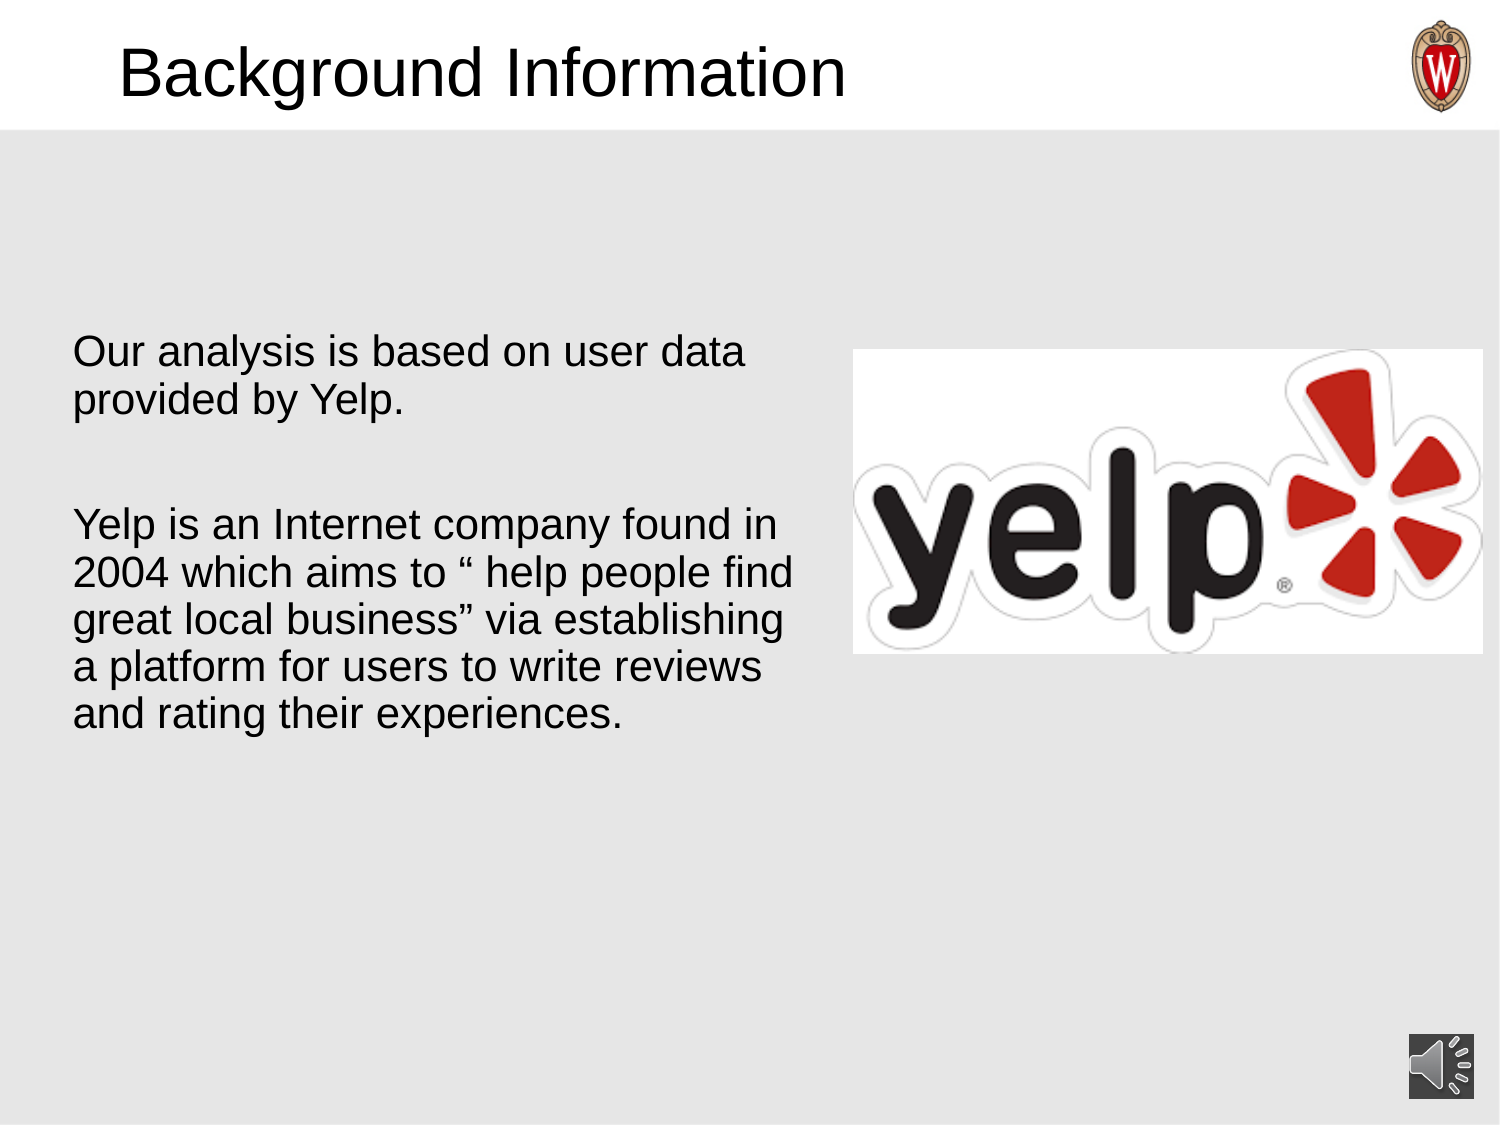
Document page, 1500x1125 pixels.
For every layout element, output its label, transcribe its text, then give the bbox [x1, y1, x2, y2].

list Our analysis is based on user data provided by Yelp. Yelp is an Internet company found in 2004 which aims to “ help people find great local business” via establishing a platform for users to write reviews and rating their experiences. [57, 253, 827, 958]
title Background Information [103, 18, 1397, 131]
picture [0, 0, 1500, 1125]
